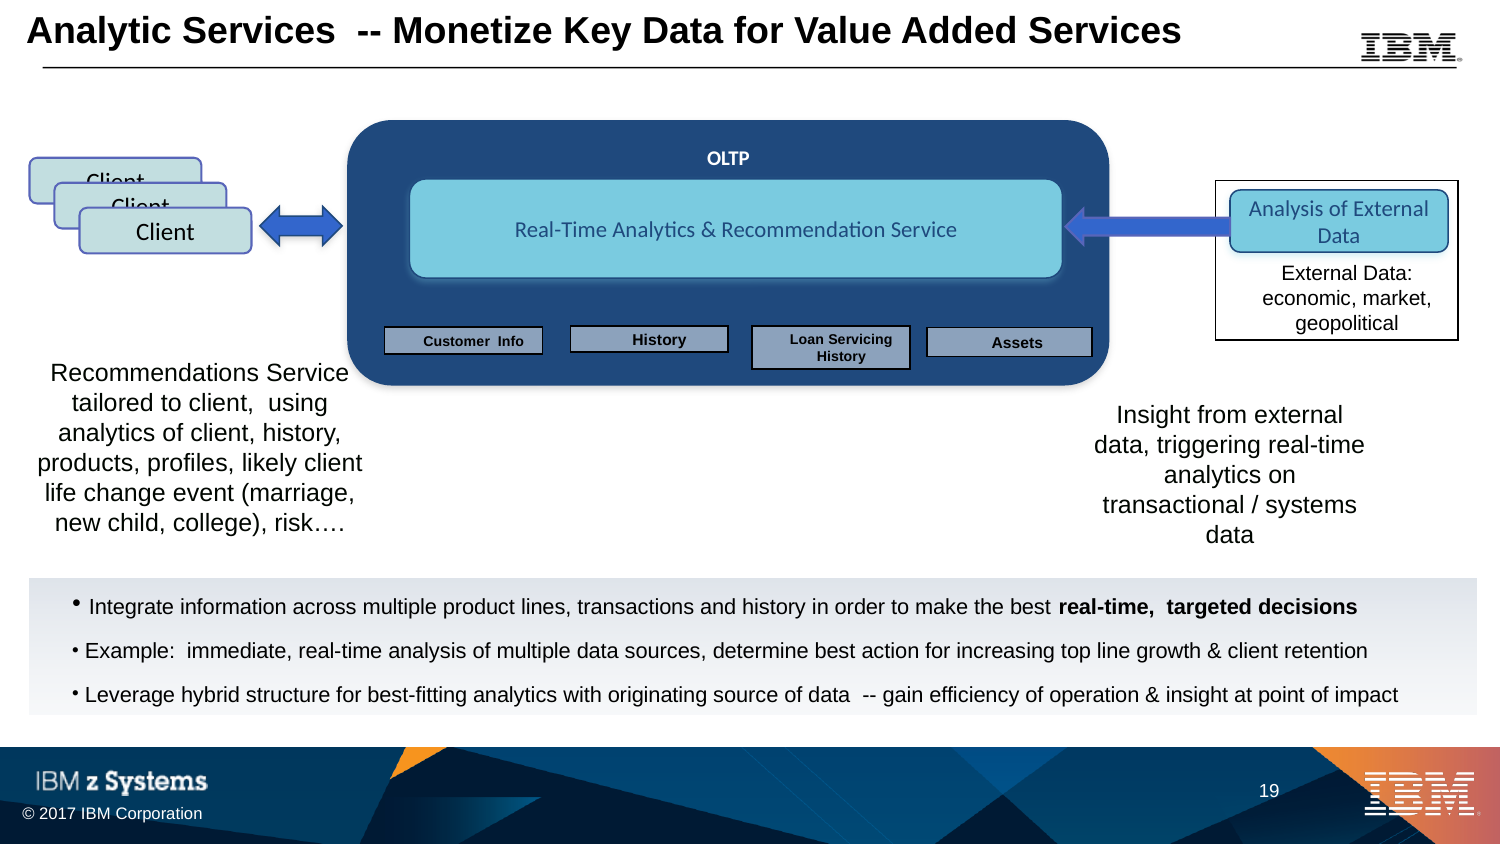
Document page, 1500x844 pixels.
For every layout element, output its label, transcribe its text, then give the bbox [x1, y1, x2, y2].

text_box Integrate information across multiple product lines, transactions and history in order to make the best real-time, targeted decisions Example: immediate, real-time analysis of multiple data sources, determine best action for increasing top line growth & client retention Leverage hybrid structure for best-fitting analytics with originating source of data -- gain efficiency of operation & insight at point of impact [56, 579, 1480, 714]
text_box Analysis of External Data [1230, 189, 1449, 253]
text_box Client [78, 206, 253, 255]
text_box [1064, 206, 1232, 247]
text_box Real-Time Analytics & Recommendation Service [409, 178, 1063, 279]
text_box History [570, 325, 729, 353]
text_box Assets [926, 327, 1092, 357]
text_box [29, 579, 1477, 715]
text_box External Data: economic, market, geopolitical [1215, 180, 1458, 341]
text_box Loan Servicing History [752, 325, 910, 370]
text_box Client [28, 156, 203, 205]
text_box OLTP [348, 120, 1109, 385]
text_box Client [53, 181, 228, 230]
text_box Customer Info [384, 326, 543, 354]
text_box Insight from external data, triggering real-time analytics on transactional / systems data [1081, 392, 1379, 622]
text_box Recommendations Service tailored to client, using analytics of client, history, products, profiles, likely client life change event (marriage, new child, college), risk…. [24, 350, 376, 554]
text_box Analytic Services -- Monetize Key Data for Value Added Services [11, 3, 1461, 61]
picture [0, 747, 1500, 844]
text_box [259, 206, 343, 246]
